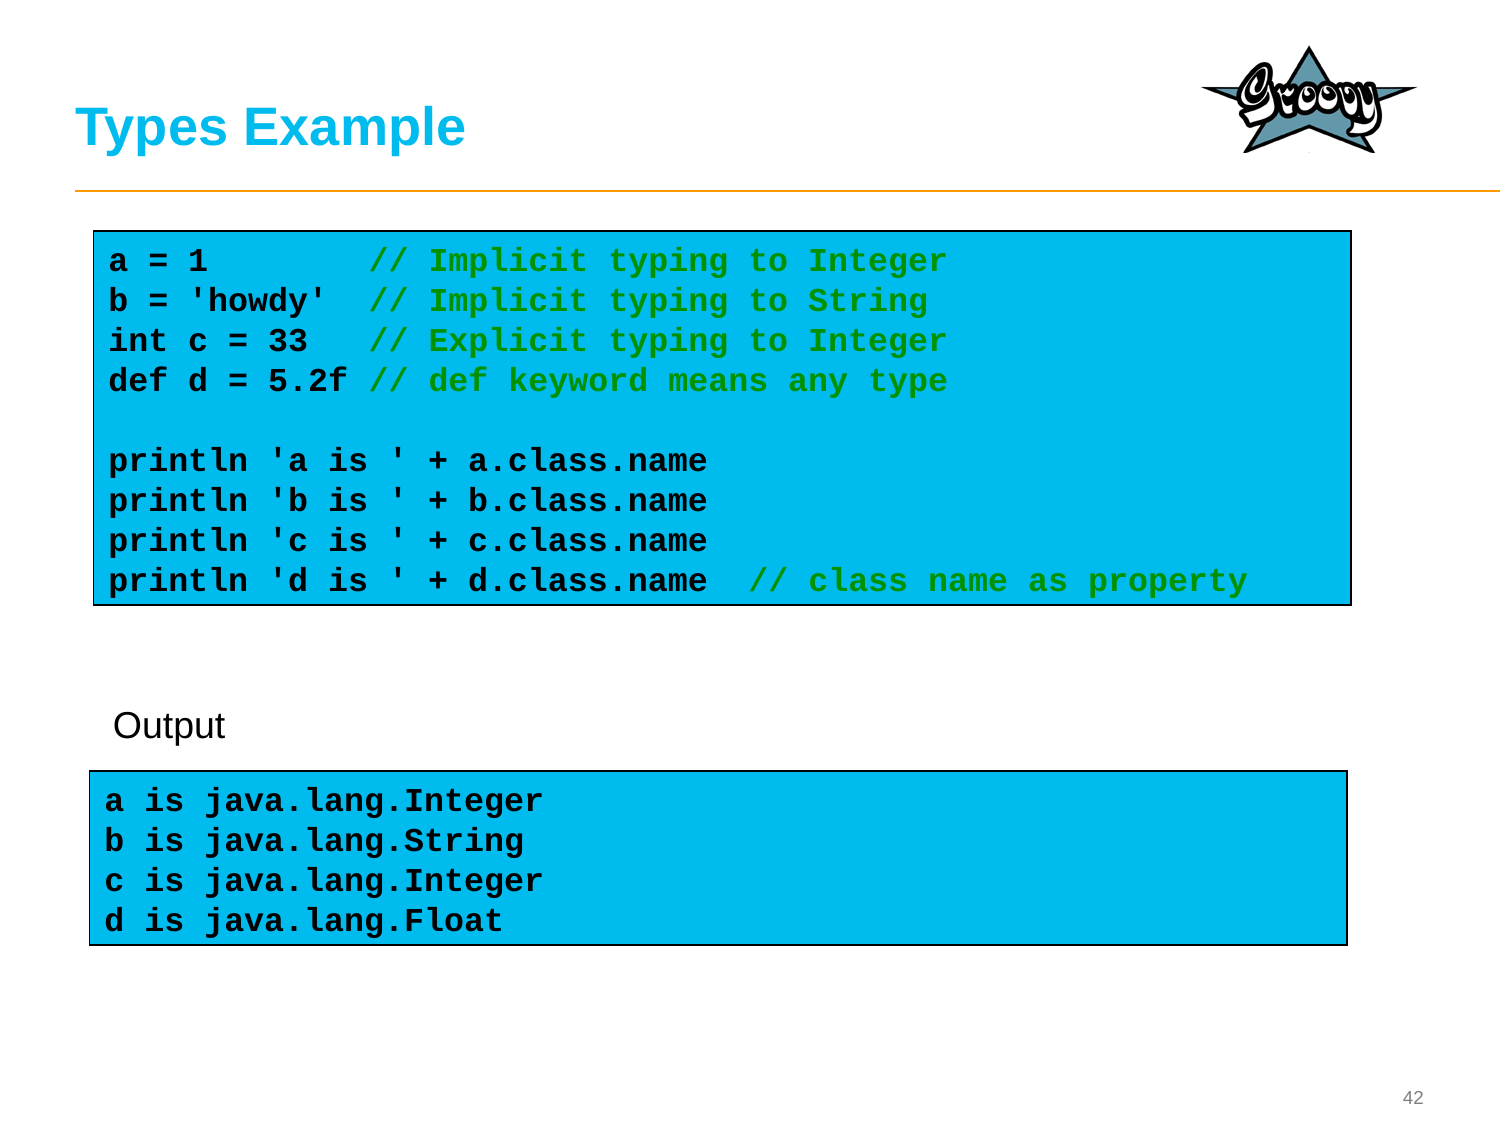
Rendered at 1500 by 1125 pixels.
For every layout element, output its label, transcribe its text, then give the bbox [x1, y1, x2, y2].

text_box a is java.lang.Integer b is java.lang.String c is java.lang.Integer d is java.lang.Float [89, 770, 1348, 946]
text_box a = 1 // Implicit typing to Integer b = 'howdy' // Implicit typing to String int c = 33 // Explicit typing to Integer def d = 5.2f // def keyword means any type println 'a is ' + a.class.name println 'b is ' + b.class.name println 'c is ' + c.class.name println 'd is ' + d.class.name // class name as property [93, 231, 1352, 606]
title Types Example [75, 27, 1422, 157]
text_box Output [98, 693, 241, 754]
